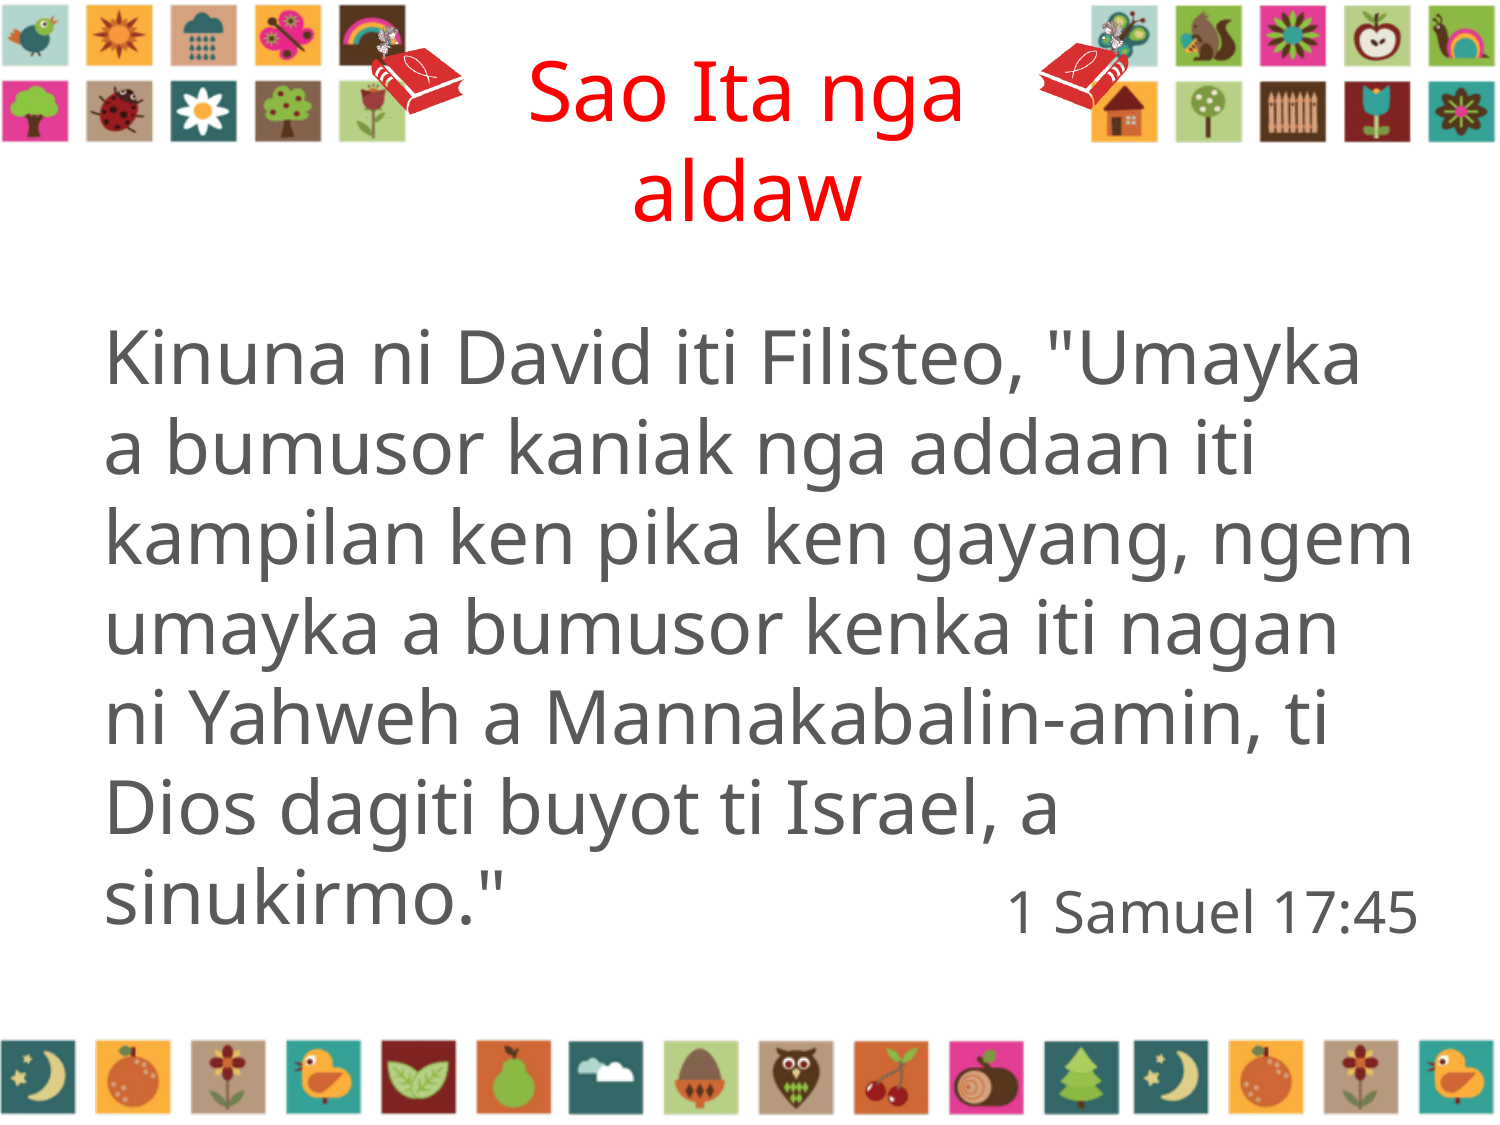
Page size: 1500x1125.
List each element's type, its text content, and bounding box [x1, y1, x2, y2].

text_box Sao Ita nga aldaw [414, 30, 1080, 246]
picture [0, 3, 496, 150]
text_box 1 Samuel 17:45 [803, 868, 1435, 953]
picture [1007, 3, 1500, 150]
text_box Kinuna ni David iti Filisteo, "Umayka a bumusor kaniak nga addaan iti kampilan ken pika ken gayang, ngem umayka a bumusor kenka iti nagan ni Yahweh a Mannakabalin-amin, ti Dios dagiti buyot ti Israel, a sinukirmo." [88, 302, 1436, 1027]
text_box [0, 1028, 1500, 1118]
